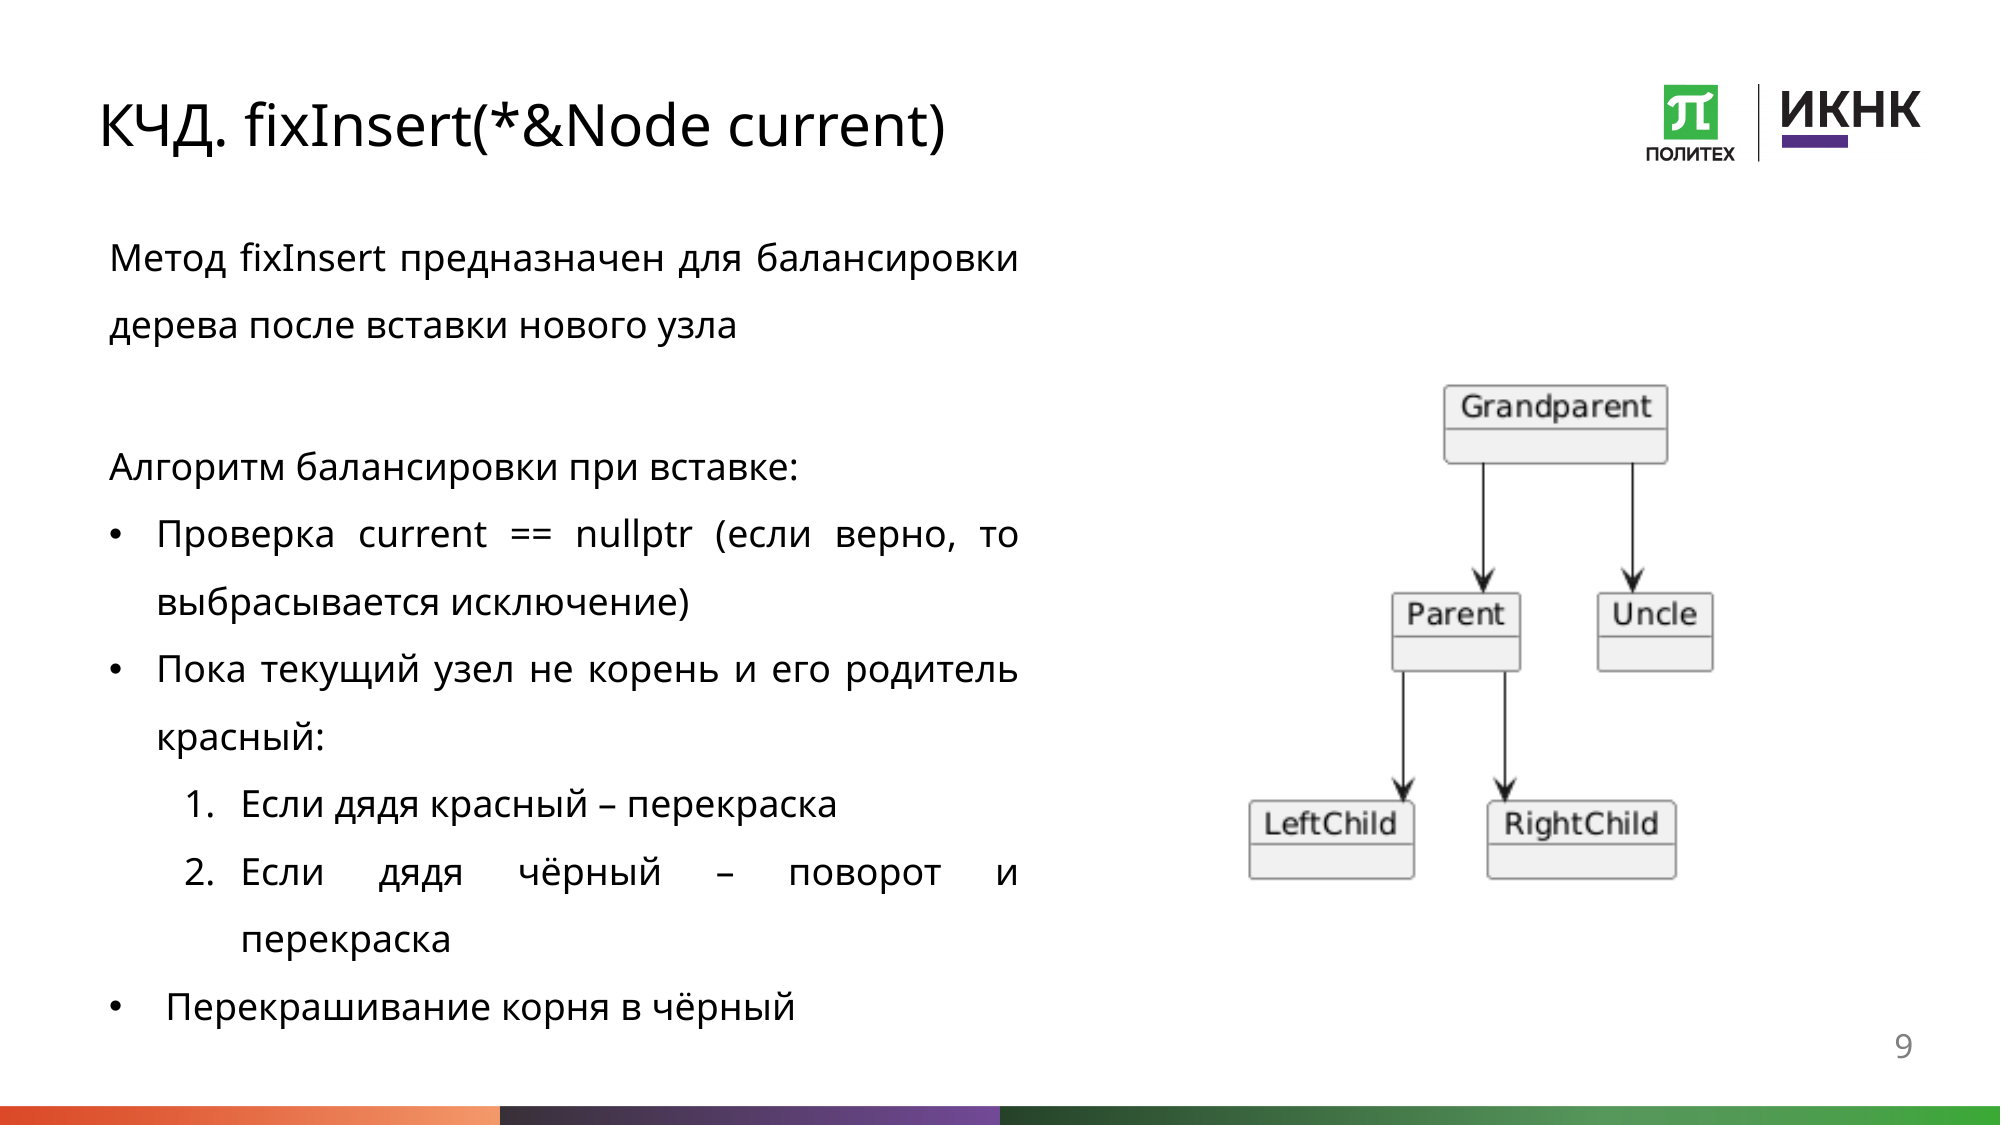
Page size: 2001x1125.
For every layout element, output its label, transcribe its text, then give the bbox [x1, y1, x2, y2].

picture [1642, 73, 1930, 173]
picture [0, 1106, 2000, 1125]
text_box Метод fixInsert предназначен для балансировки дерева после вставки нового узла [94, 203, 1035, 354]
picture [1234, 370, 1723, 889]
slide_number 9 [1478, 1018, 1929, 1079]
text_box Алгоритм балансировки при вставке: Проверка current == nullptr (если верно, то выбрасывается исключение) Пока текущий узел не корень и его родитель красный: Если дядя красный – перекраска Если дядя чёрный – поворот и перекраска Перекрашивание корня в чёрный [94, 413, 1035, 1036]
title КЧД. fixInsert(*&Node current) [83, 88, 1637, 174]
